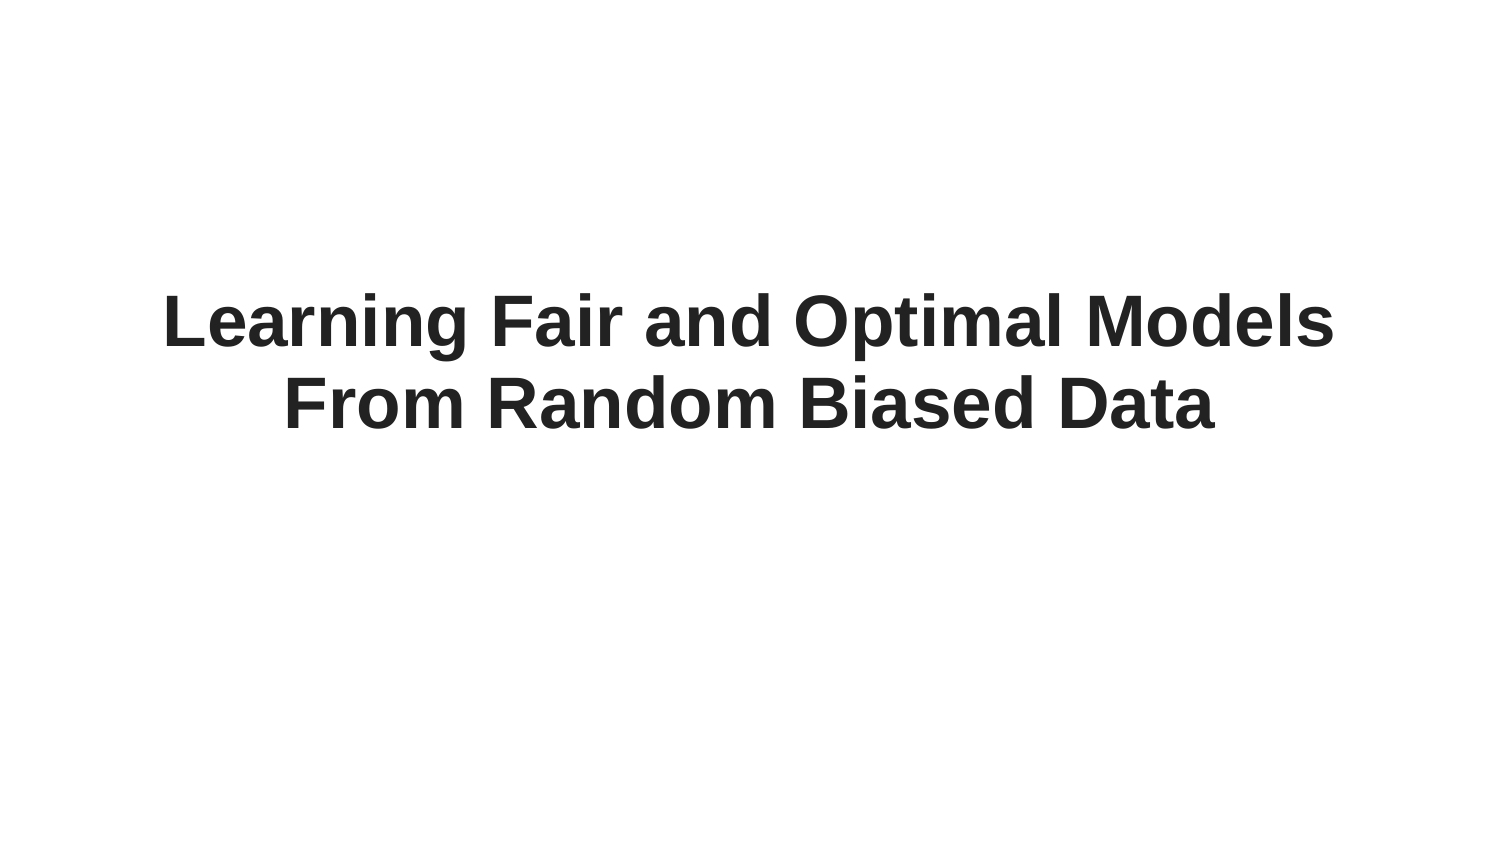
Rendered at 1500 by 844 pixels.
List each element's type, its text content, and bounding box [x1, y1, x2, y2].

title Learning Fair and Optimal Models From Random Biased Data [51, 122, 1449, 459]
